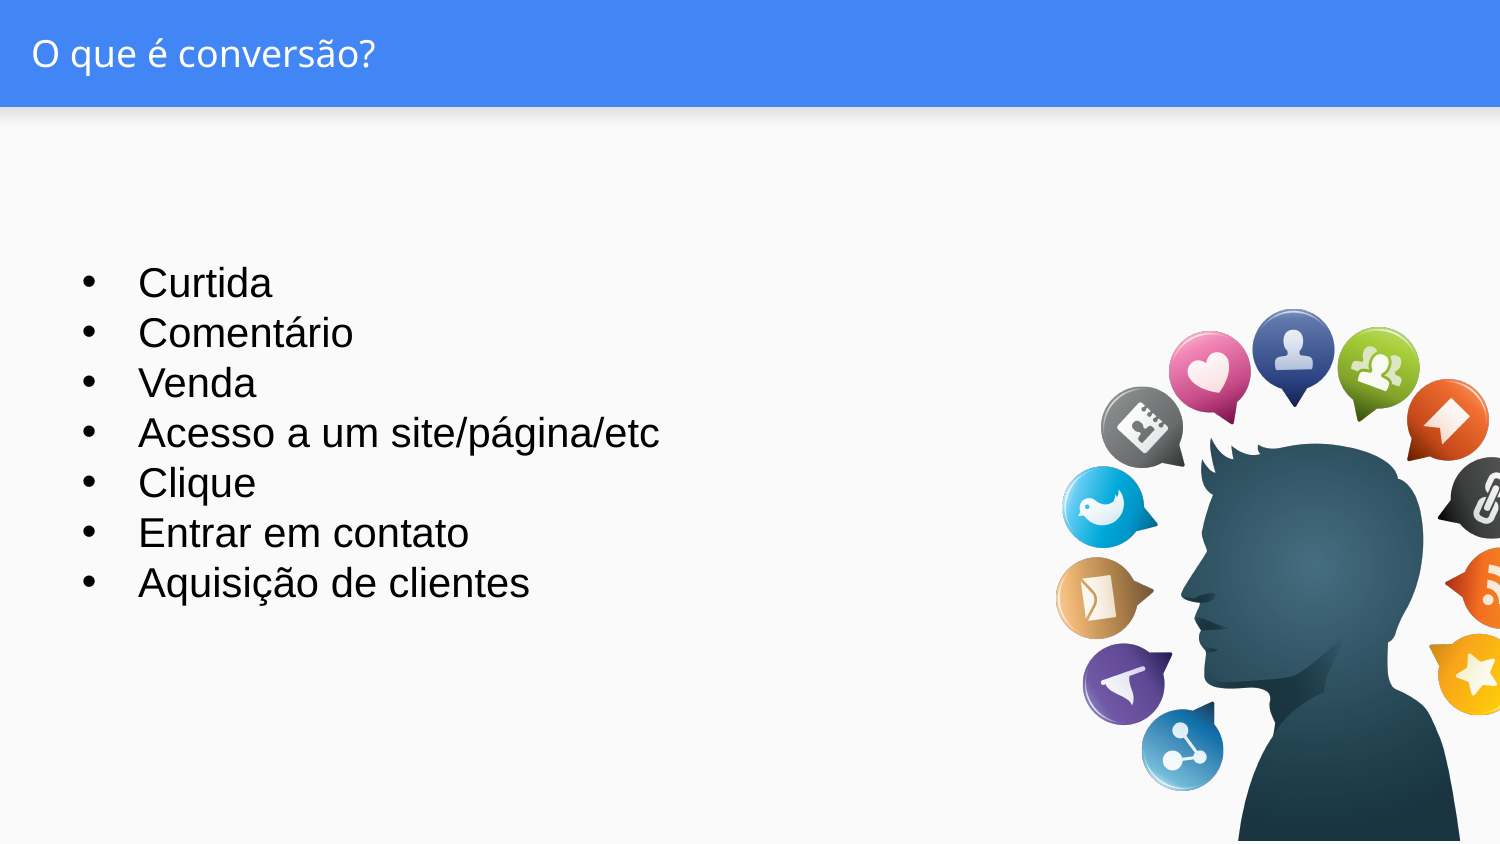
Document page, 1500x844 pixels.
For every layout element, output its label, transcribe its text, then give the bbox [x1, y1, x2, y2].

title O que é conversão? [16, 2, 1464, 102]
text_box Curtida Comentário Venda Acesso a um site/página/etc Clique Entrar em contato Aquisição de clientes [67, 248, 829, 614]
picture [1016, 270, 1500, 842]
